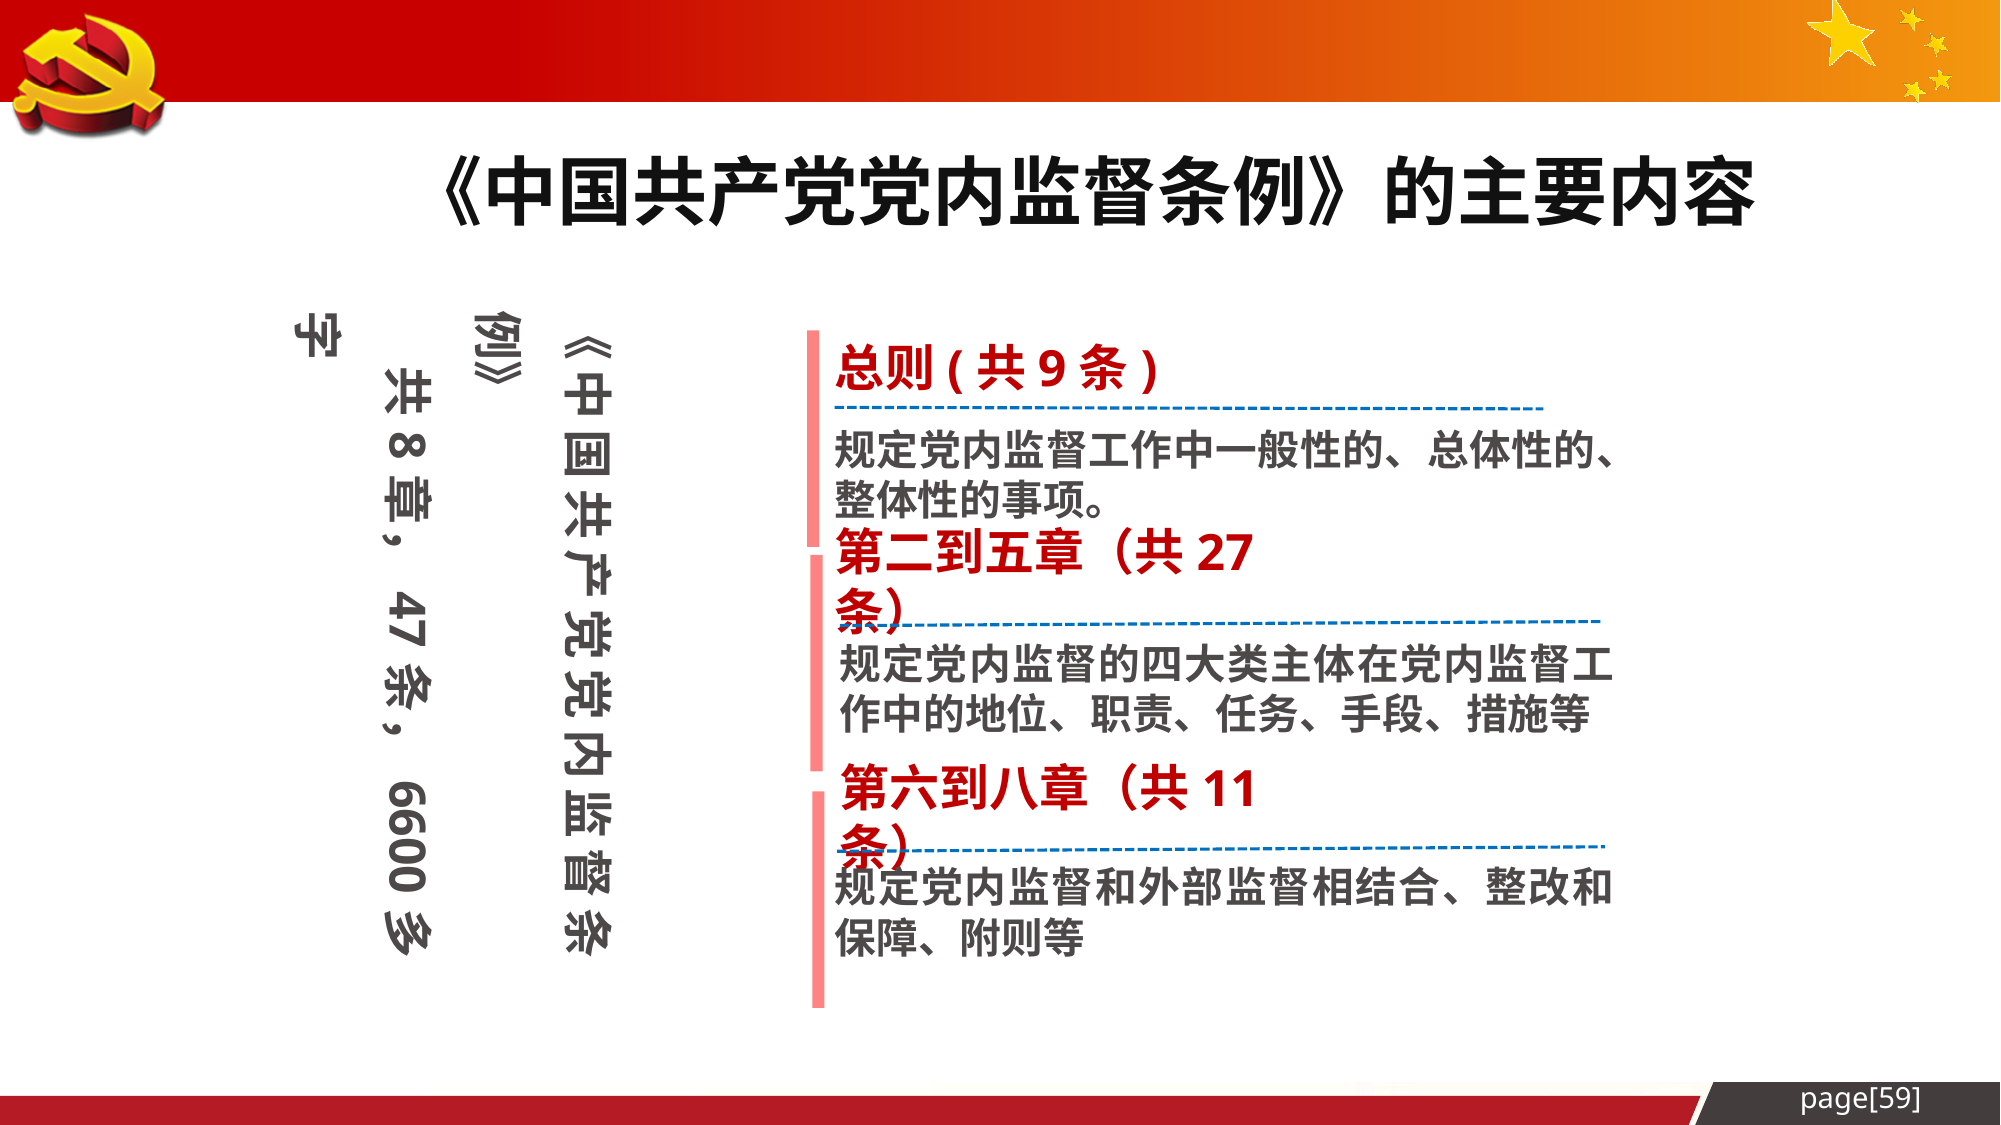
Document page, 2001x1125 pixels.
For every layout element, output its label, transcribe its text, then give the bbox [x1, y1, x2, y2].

text_box 《中国共产党党内监督条例》的主要内容 [392, 137, 1773, 242]
text_box 《中国共产党党内监督条例》 共8章，47条，6600多字 [459, 295, 657, 974]
text_box 第二到五章（共27条） [834, 555, 1355, 606]
text_box [807, 330, 820, 547]
text_box 第六到八章（共11条） [839, 791, 1355, 842]
picture [0, 1082, 1713, 1125]
text_box [810, 554, 823, 772]
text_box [836, 846, 1606, 852]
text_box 规定党内监督的四大类主体在党内监督工作中的地位、职责、任务、手段、措施等 [839, 637, 1615, 784]
text_box 规定党内监督和外部监督相结合、整改和保障、附则等 [834, 861, 1615, 974]
text_box 总则(共9条) [835, 341, 1225, 392]
text_box [812, 791, 825, 1008]
text_box 规定党内监督工作中一般性的、总体性的、整体性的事项。 [834, 423, 1638, 536]
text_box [839, 621, 1603, 626]
